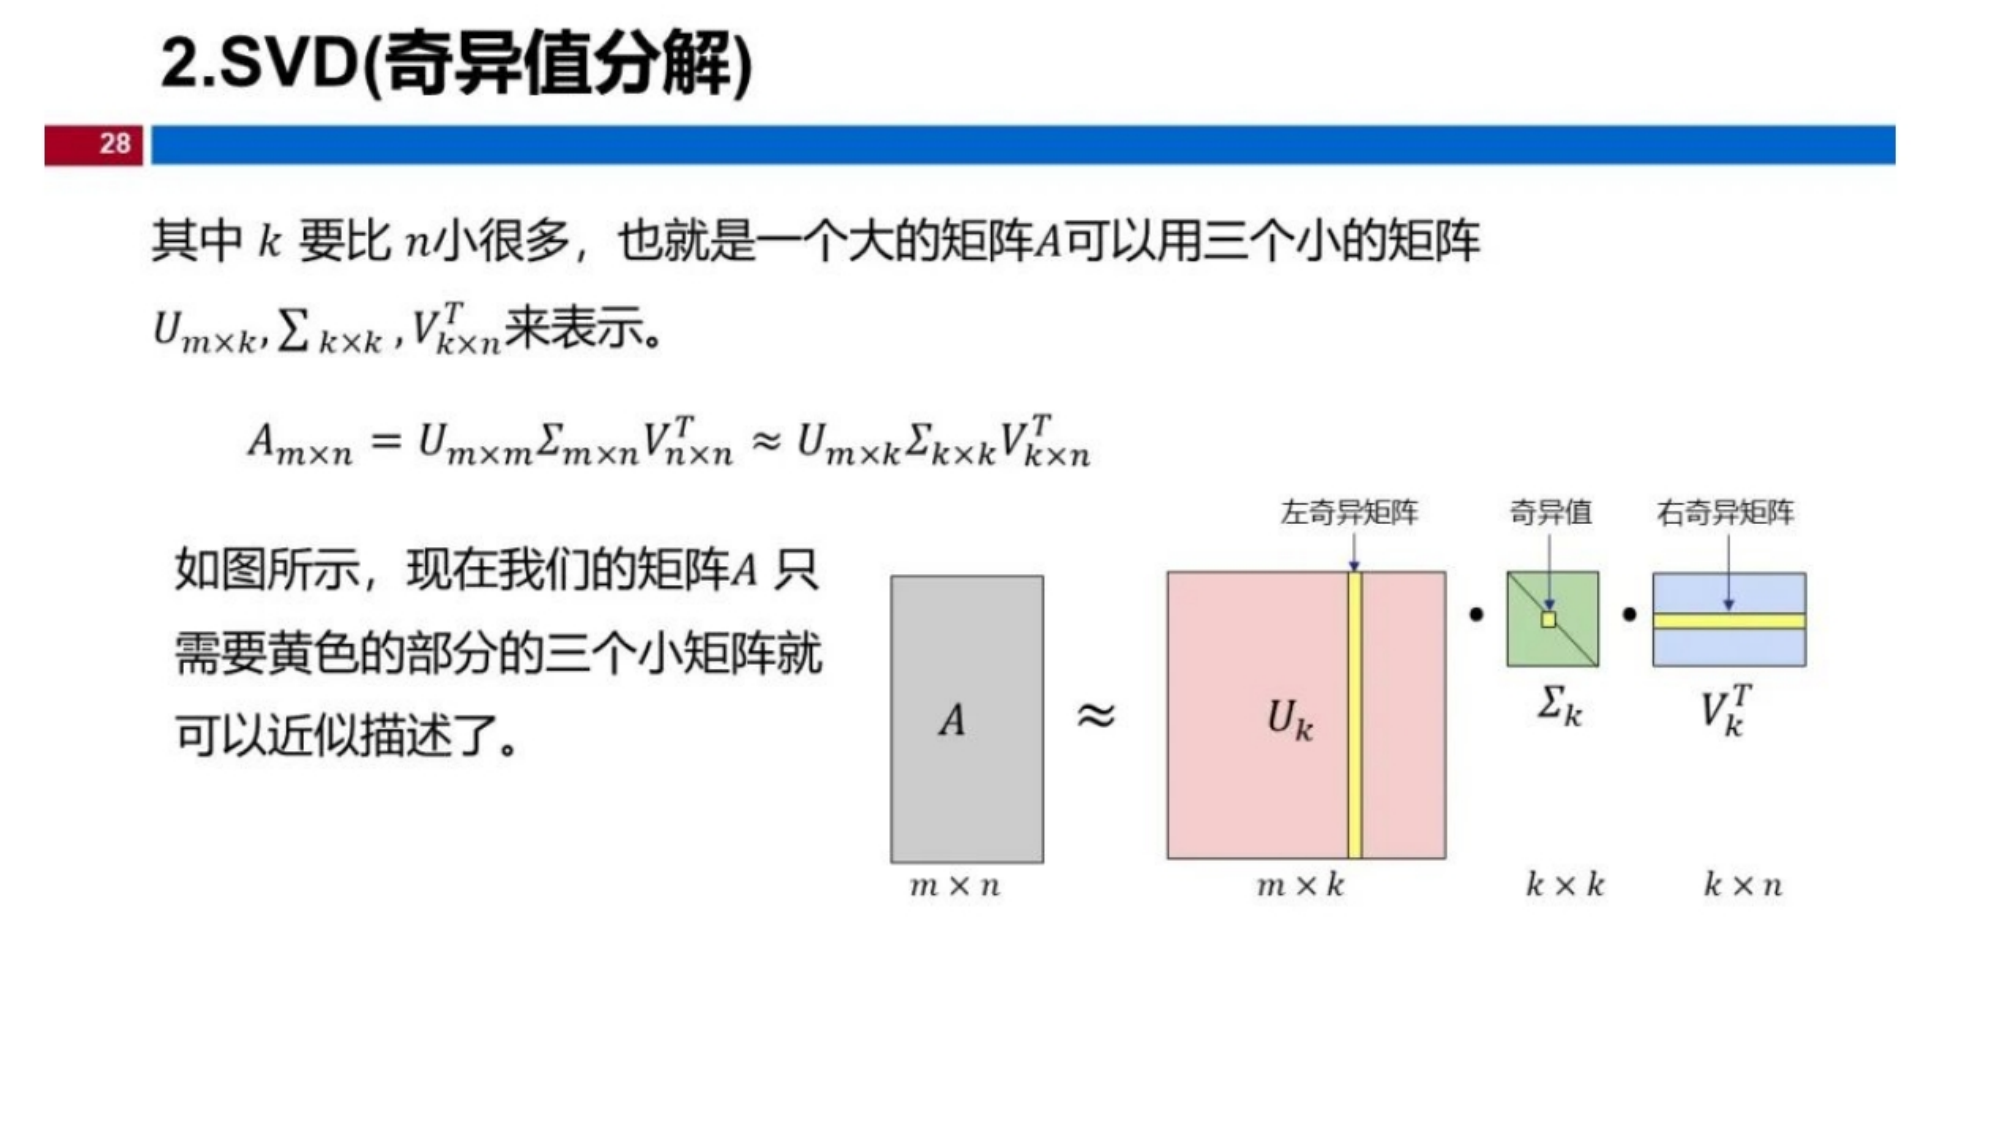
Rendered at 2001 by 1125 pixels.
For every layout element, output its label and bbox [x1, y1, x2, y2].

list [17, 0, 1916, 1098]
